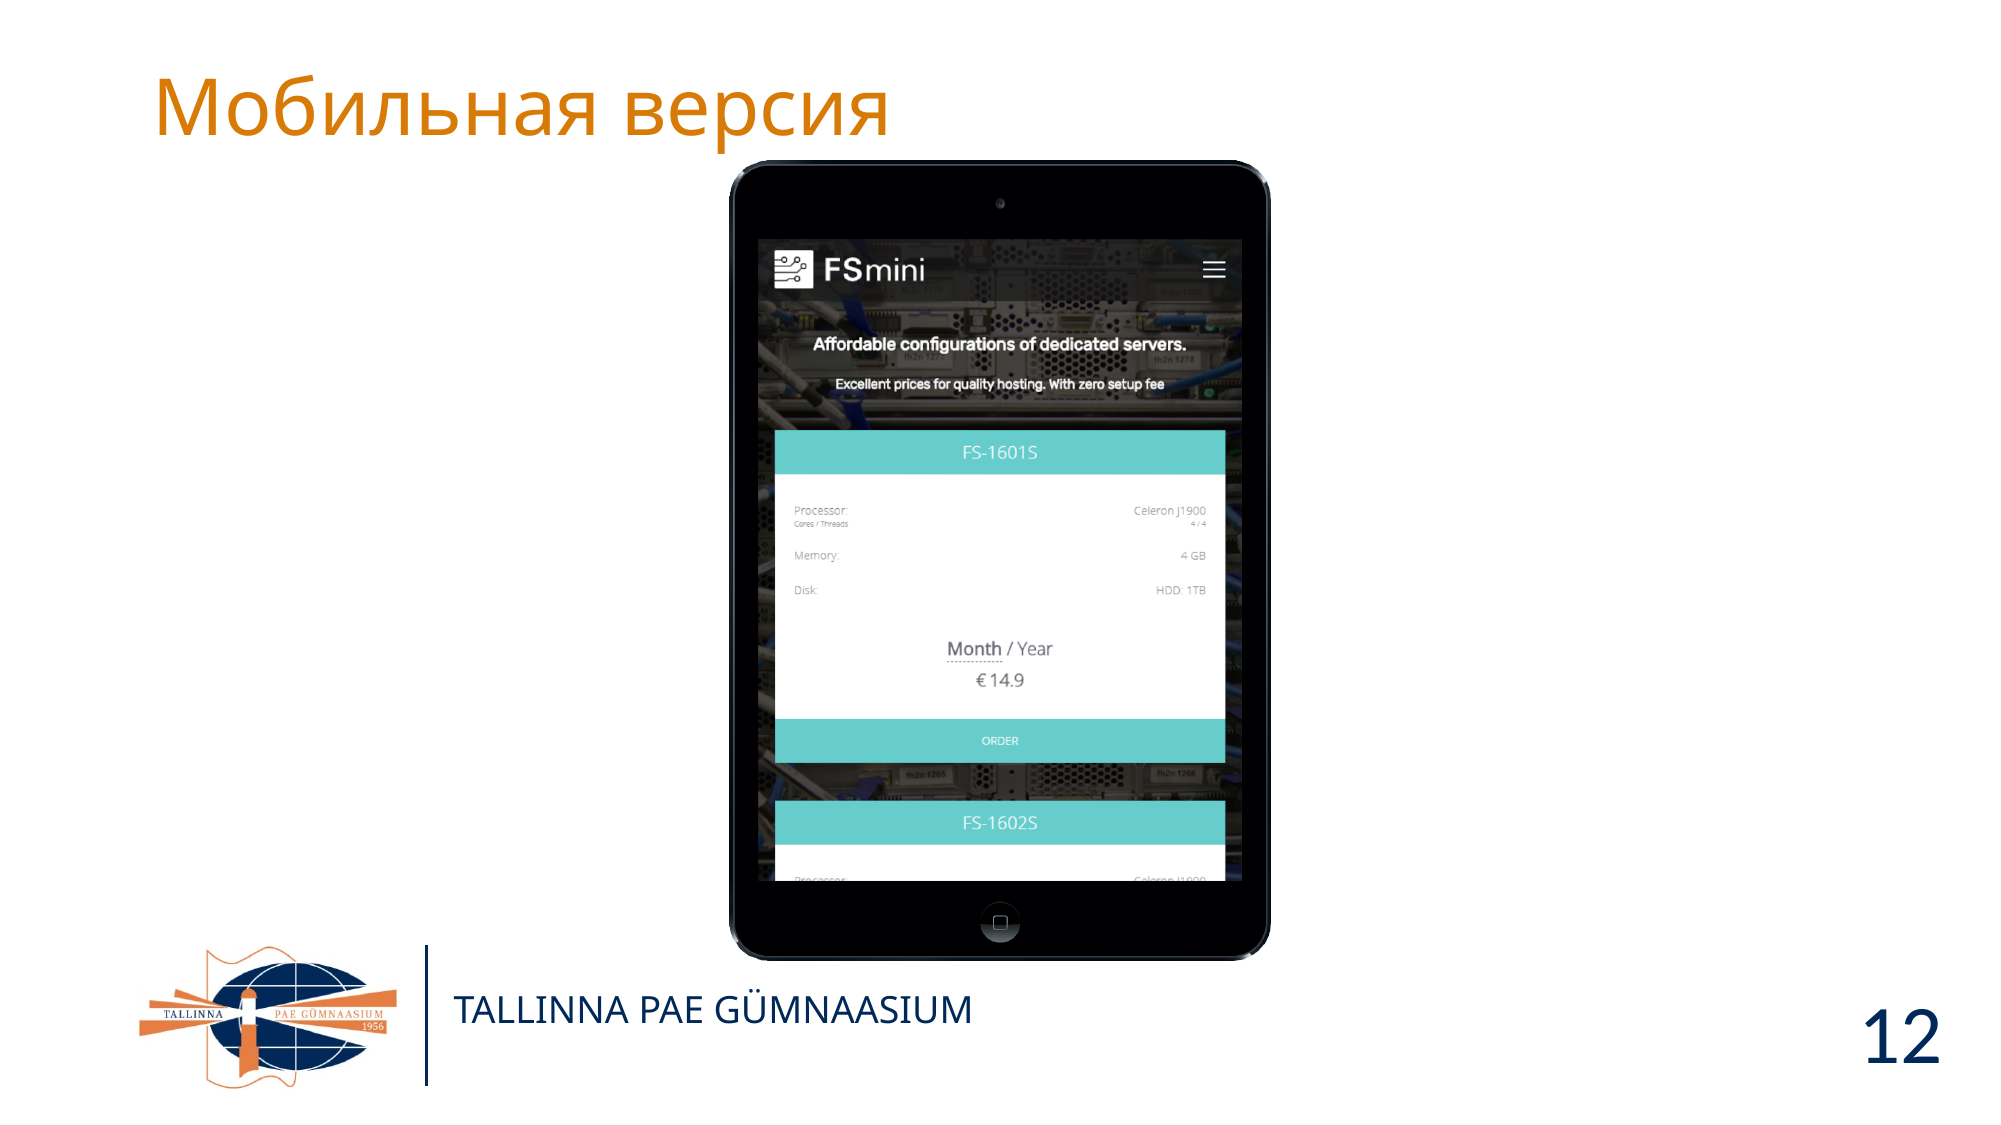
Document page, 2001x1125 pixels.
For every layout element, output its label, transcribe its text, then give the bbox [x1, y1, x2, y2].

text_box Мобильная версия [137, 59, 1863, 161]
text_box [137, 944, 1118, 1089]
picture [729, 160, 1271, 961]
